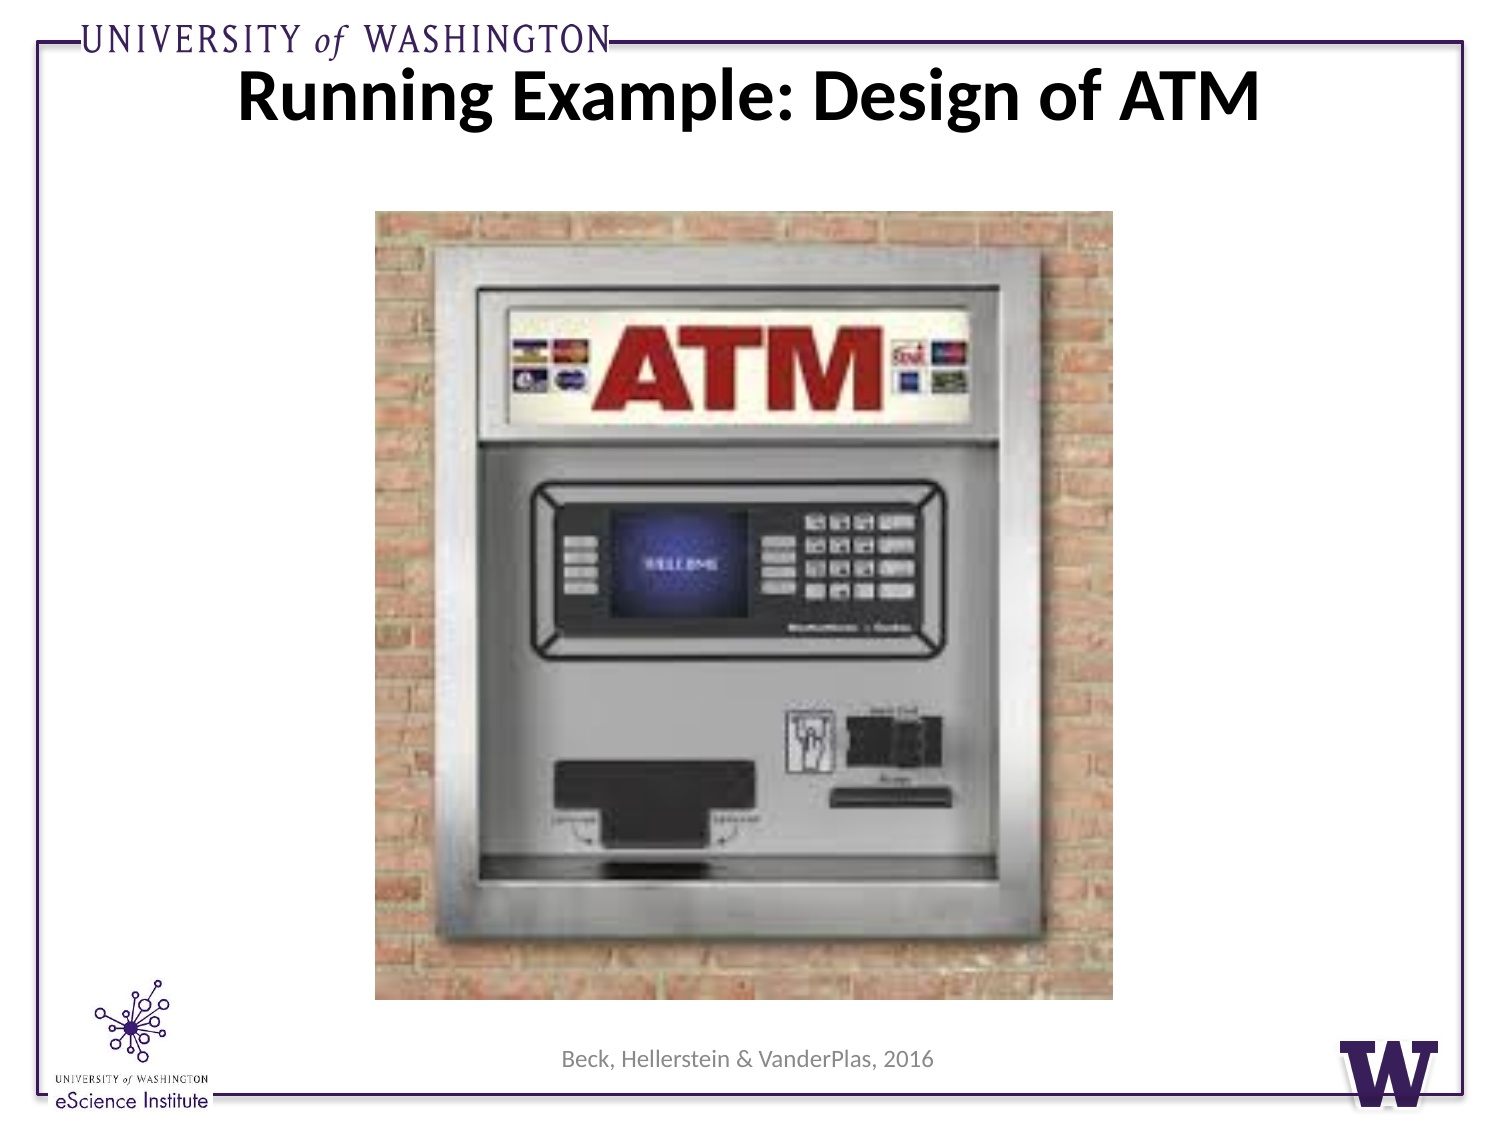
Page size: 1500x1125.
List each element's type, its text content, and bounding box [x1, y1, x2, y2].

picture [1340, 1041, 1438, 1093]
picture [374, 211, 1113, 1001]
picture [48, 978, 213, 1113]
footer Beck, Hellerstein & VanderPlas, 2016 [510, 1027, 986, 1088]
picture [81, 24, 609, 37]
title Running Example: Design of ATM [75, 37, 1425, 175]
picture [1340, 1096, 1438, 1107]
